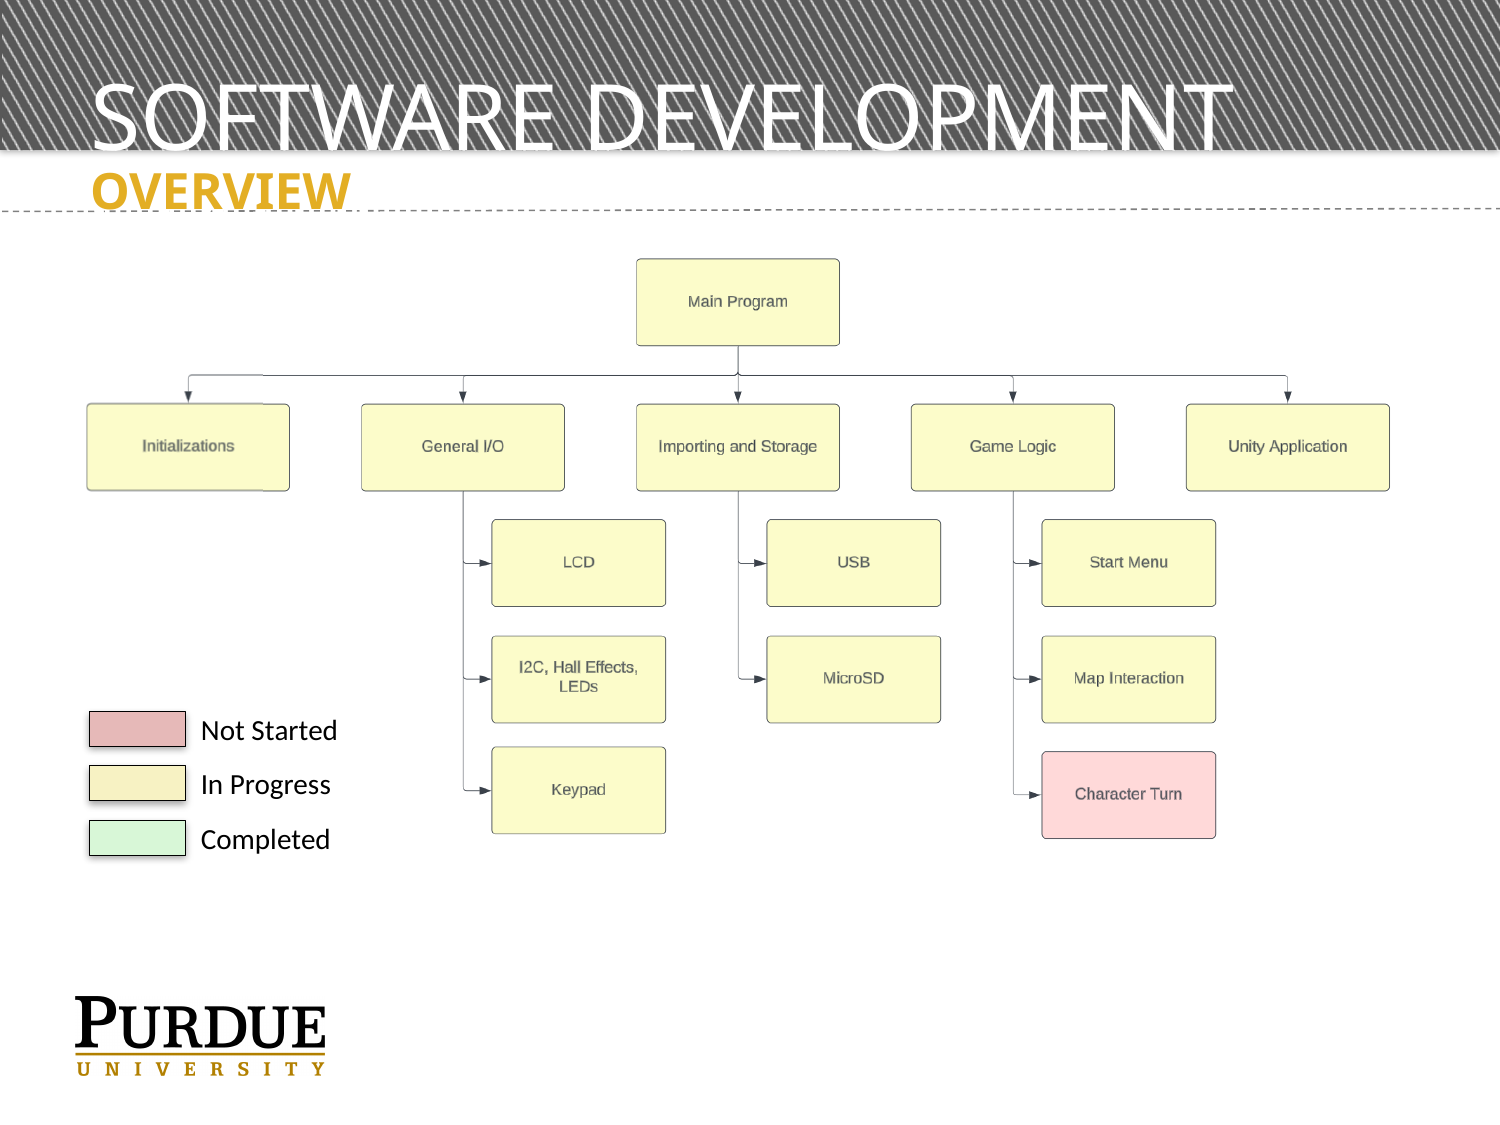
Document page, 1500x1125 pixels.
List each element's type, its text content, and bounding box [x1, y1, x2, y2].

title Software Development Status [75, 51, 1427, 175]
picture [75, 996, 325, 1076]
list Overview [75, 151, 1425, 225]
picture [54, 242, 1445, 882]
